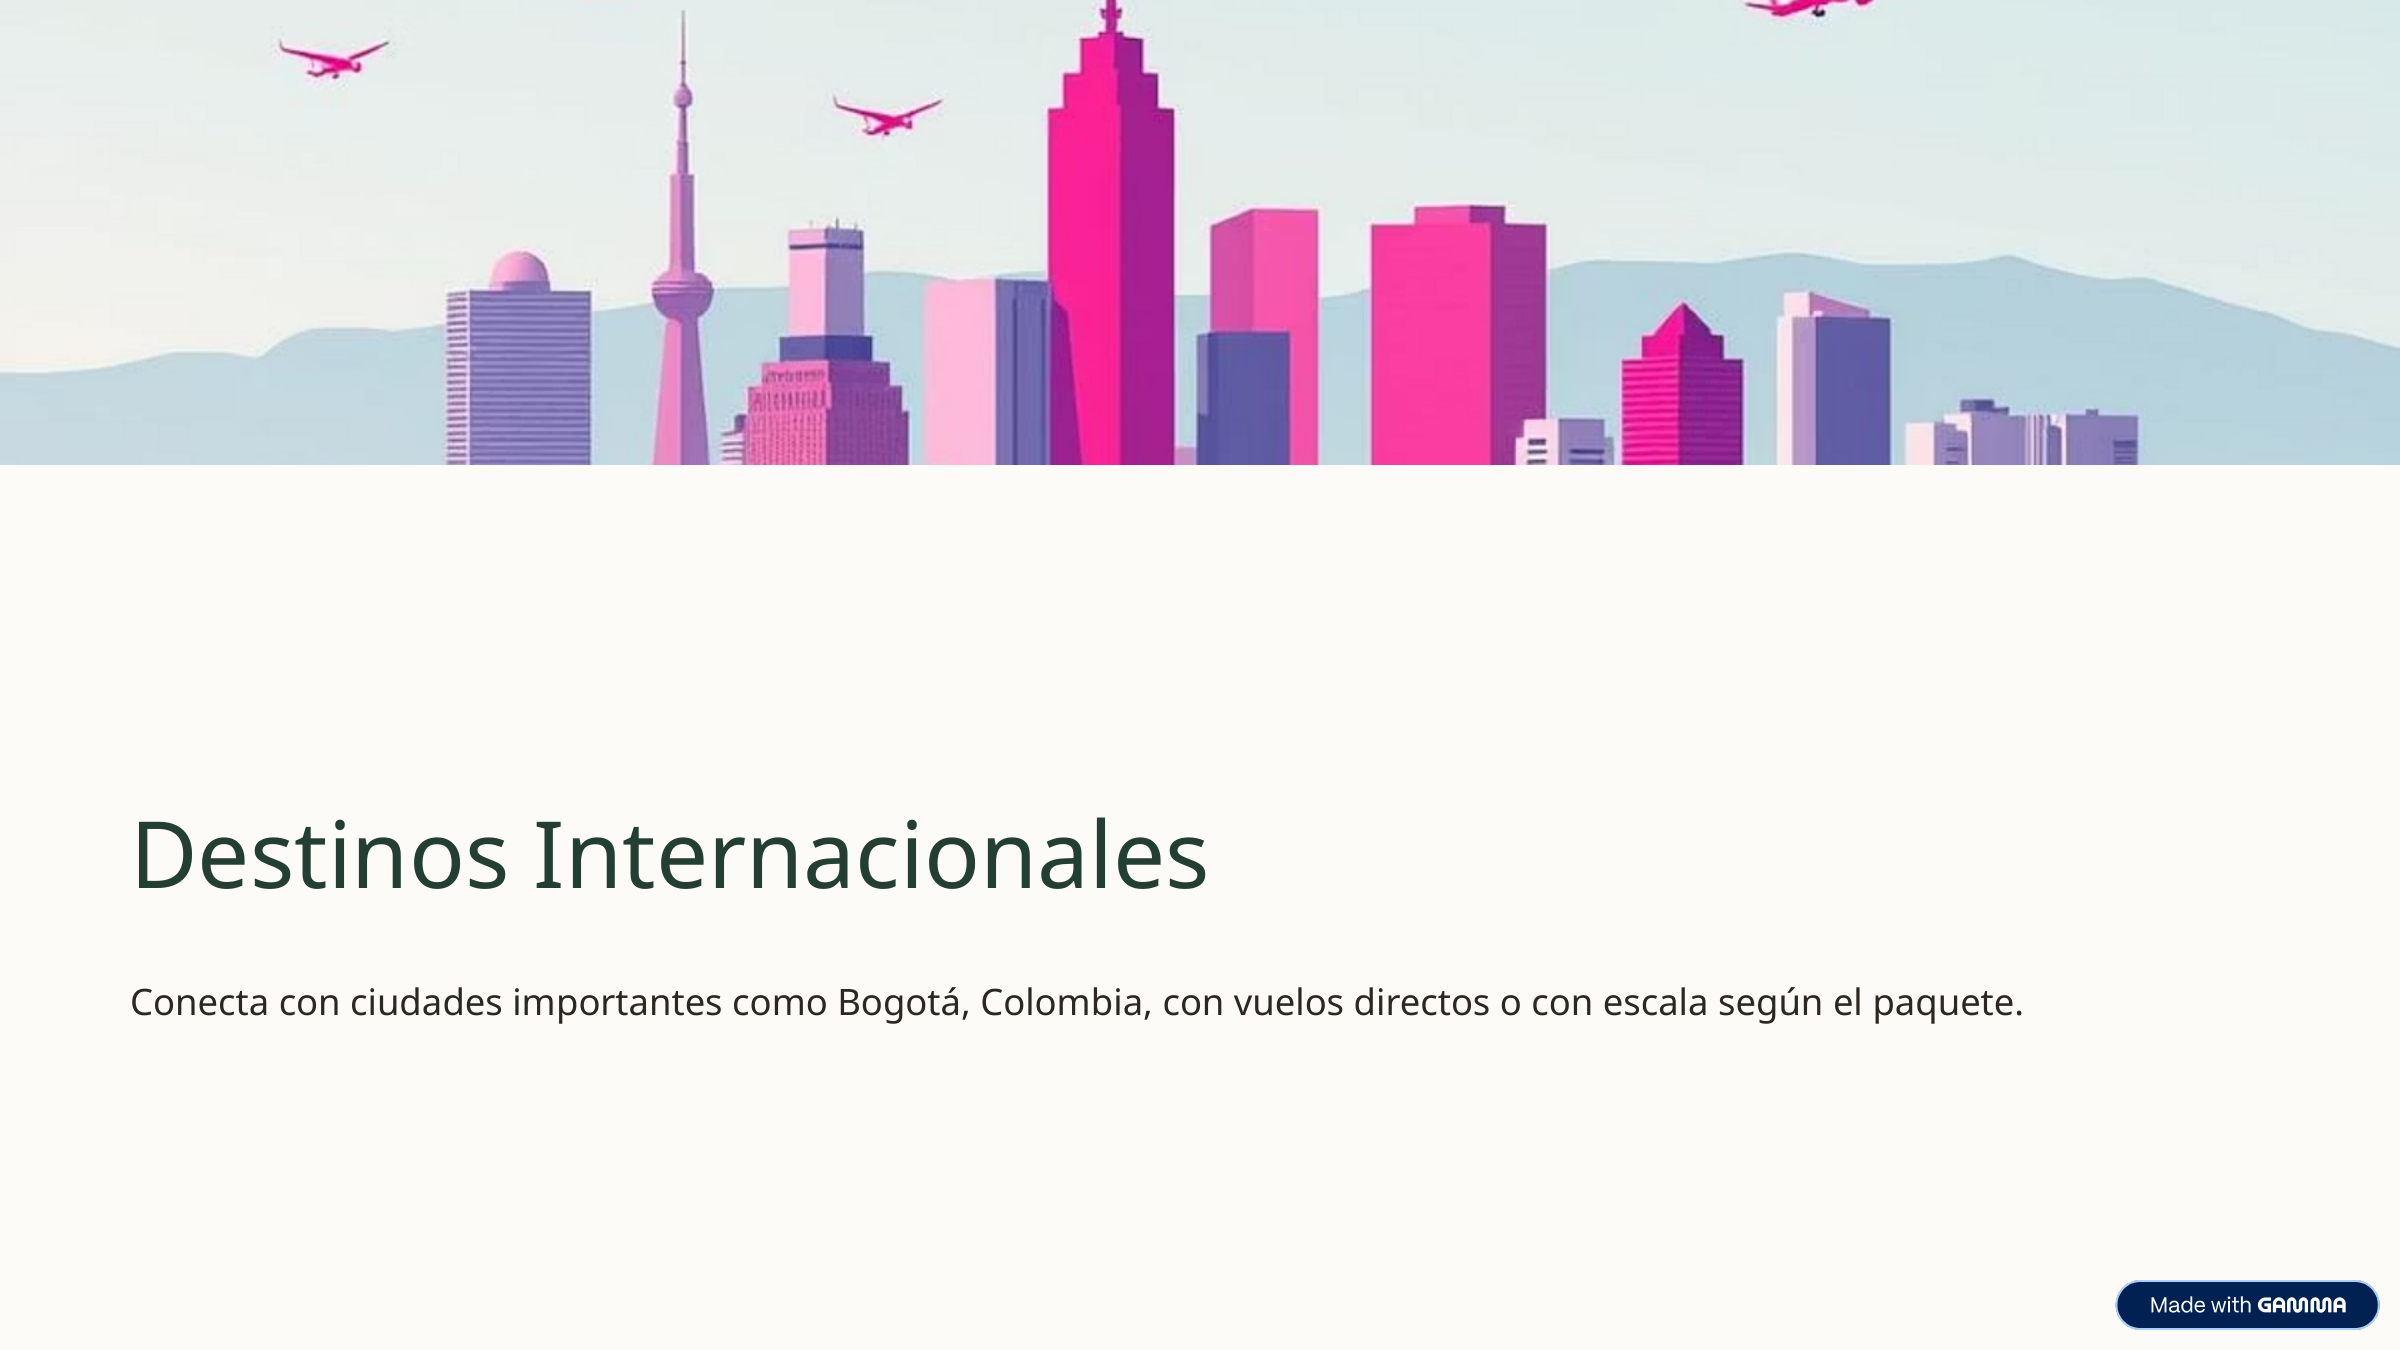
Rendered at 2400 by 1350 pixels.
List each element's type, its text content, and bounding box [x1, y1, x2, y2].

text_box Destinos Internacionales [130, 791, 1166, 908]
picture [0, 0, 2400, 466]
text_box Conecta con ciudades importantes como Bogotá, Colombia, con vuelos directos o con escala según el paquete. [130, 963, 2270, 1024]
picture [2106, 1271, 2389, 1339]
